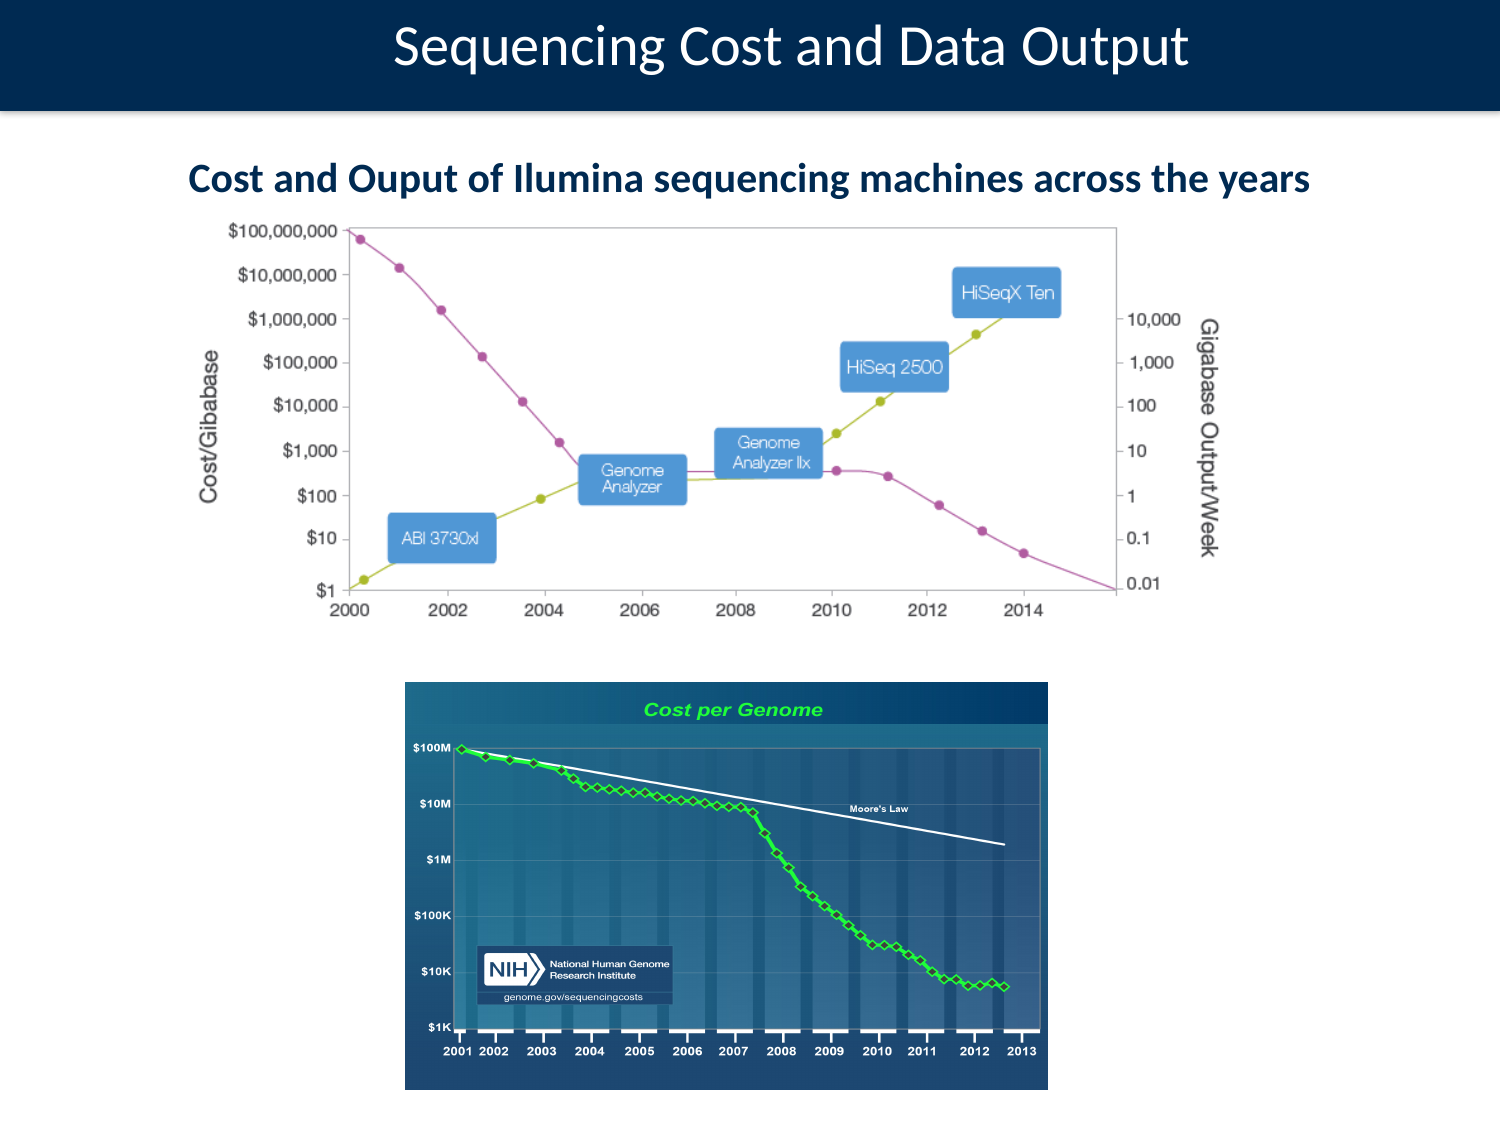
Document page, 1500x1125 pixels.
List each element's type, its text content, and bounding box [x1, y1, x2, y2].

text_box Sequencing Cost and Data Output [202, 0, 1382, 94]
text_box [0, 0, 1500, 112]
picture [404, 681, 1049, 1090]
text_box Cost and Ouput of Ilumina sequencing machines across the years [48, 143, 1452, 209]
picture [167, 191, 1236, 634]
